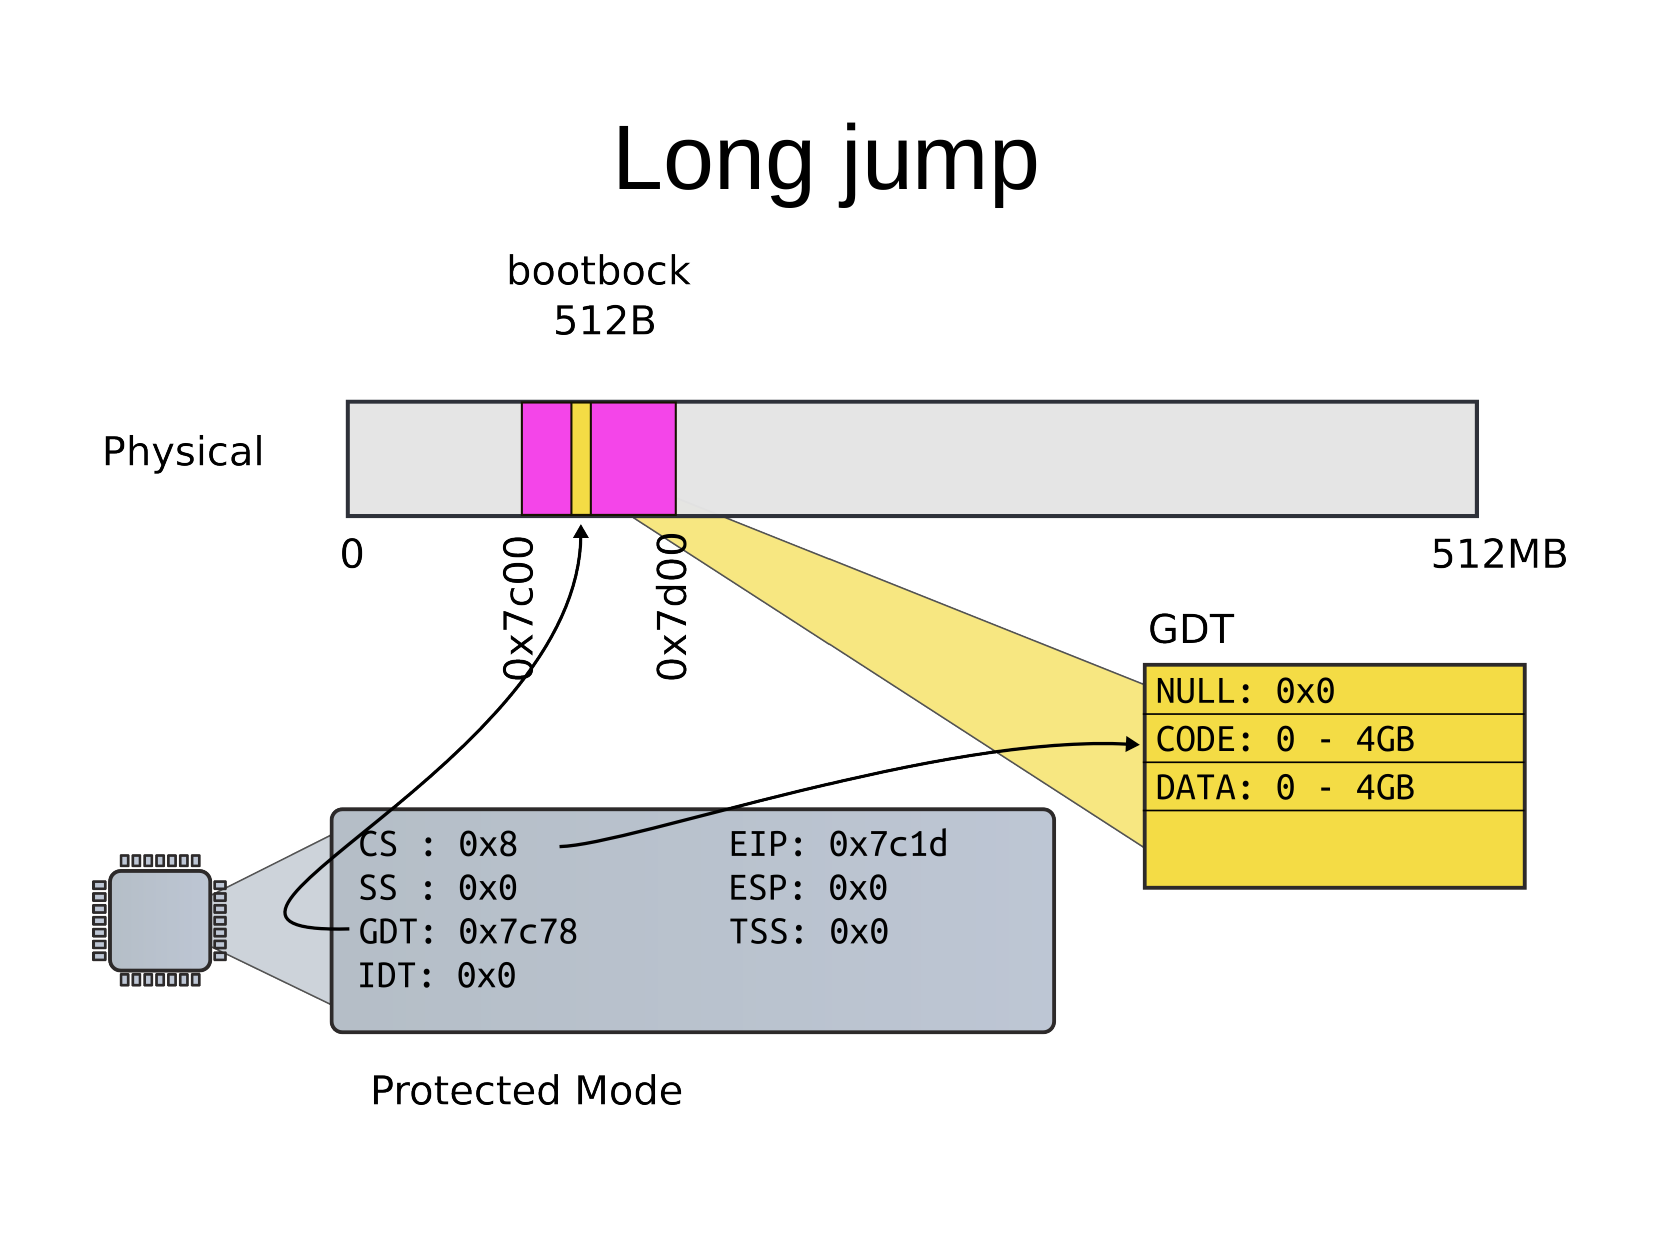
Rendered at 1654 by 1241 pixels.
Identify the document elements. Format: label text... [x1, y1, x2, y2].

picture [92, 254, 1566, 1106]
title Long jump [82, 49, 1571, 257]
